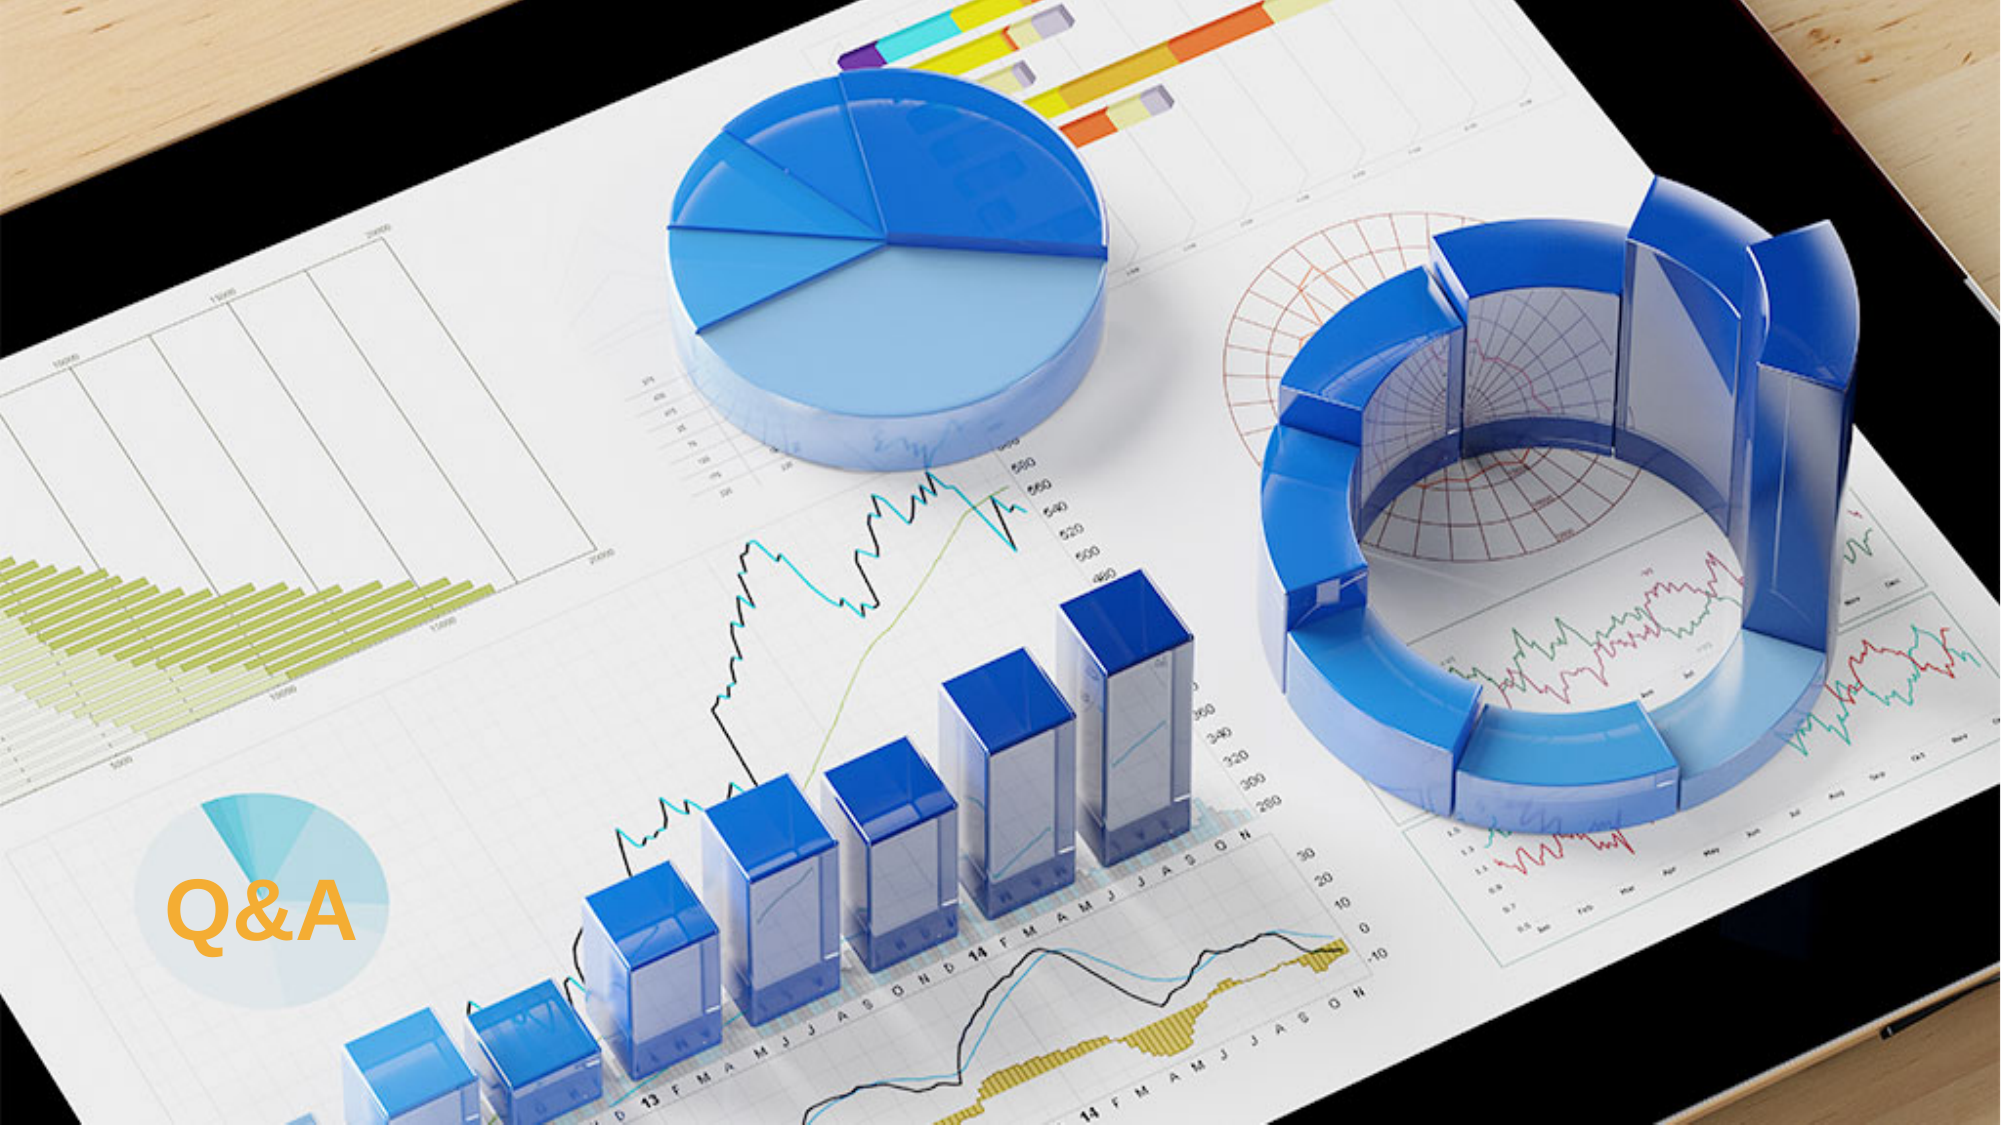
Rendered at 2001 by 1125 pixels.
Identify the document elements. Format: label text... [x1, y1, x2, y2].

picture [0, 0, 2001, 1125]
title Q&A [149, 795, 1875, 967]
